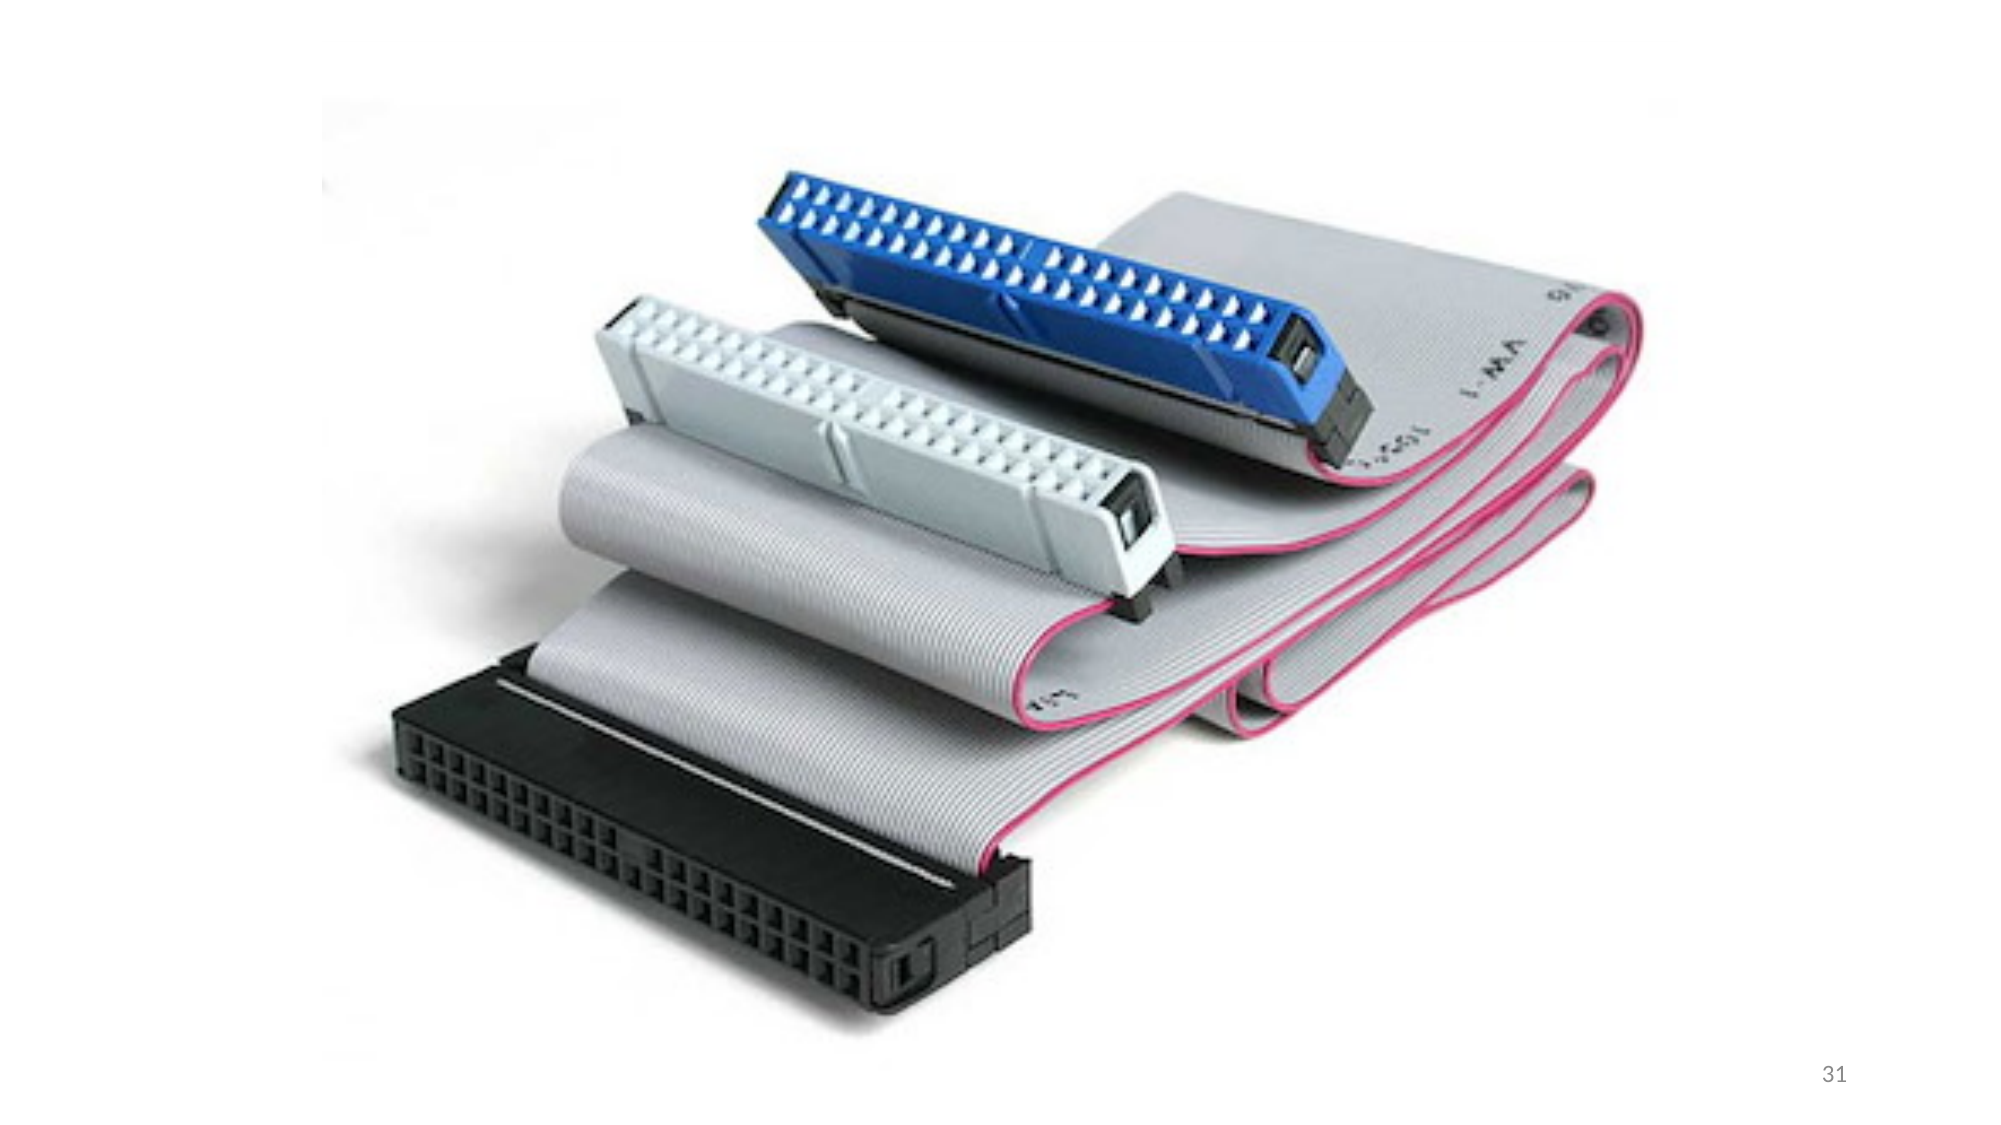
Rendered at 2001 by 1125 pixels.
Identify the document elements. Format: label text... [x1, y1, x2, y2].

slide_number 31 [1678, 1042, 1863, 1103]
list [322, 40, 1678, 1125]
